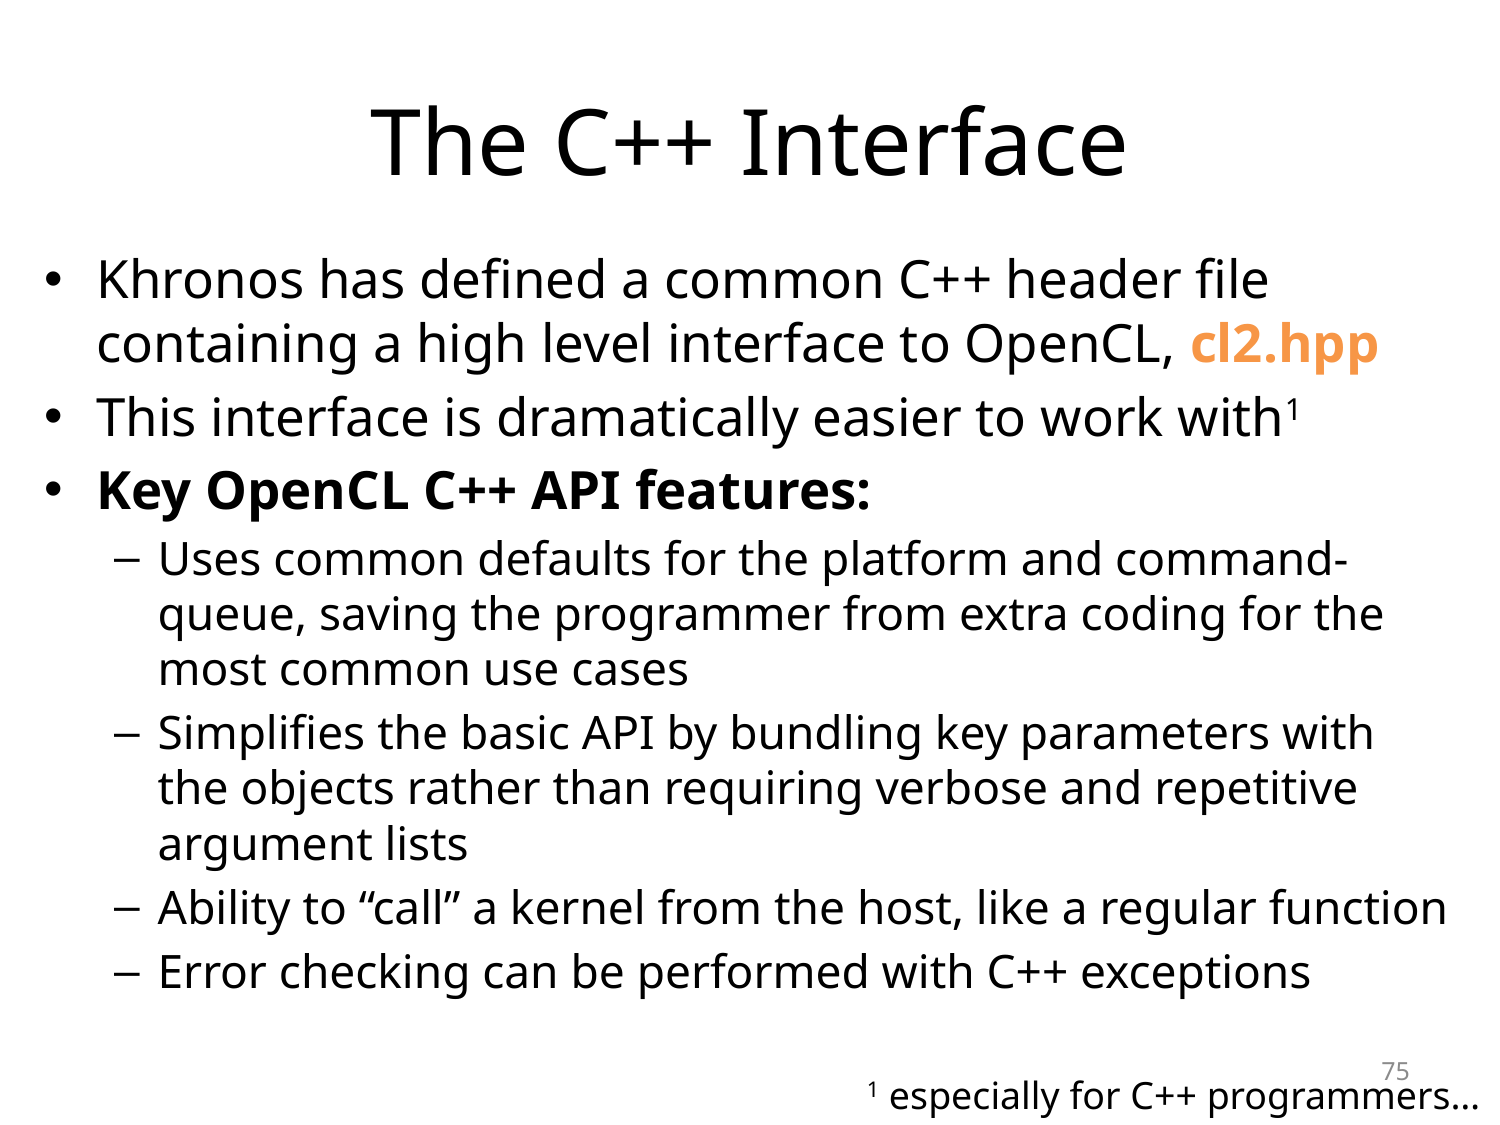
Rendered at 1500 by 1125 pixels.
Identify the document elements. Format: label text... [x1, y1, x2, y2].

title The C++ Interface [75, 45, 1425, 233]
slide_number 75 [1074, 1042, 1425, 1103]
list Khronos has defined a common C++ header file containing a high level interface to OpenCL, cl2.hpp This interface is dramatically easier to work with1 Key OpenCL C++ API features: Uses common defaults for the platform and command-queue, saving the programmer from extra coding for the most common use cases Simplifies the basic API by bundling key parameters with the objects rather than requiring verbose and repetitive argument lists Ability to “call” a kernel from the host, like a regular function Error checking can be performed with C++ exceptions [29, 238, 1471, 1071]
text_box 1 especially for C++ programmers… [852, 1064, 1496, 1125]
